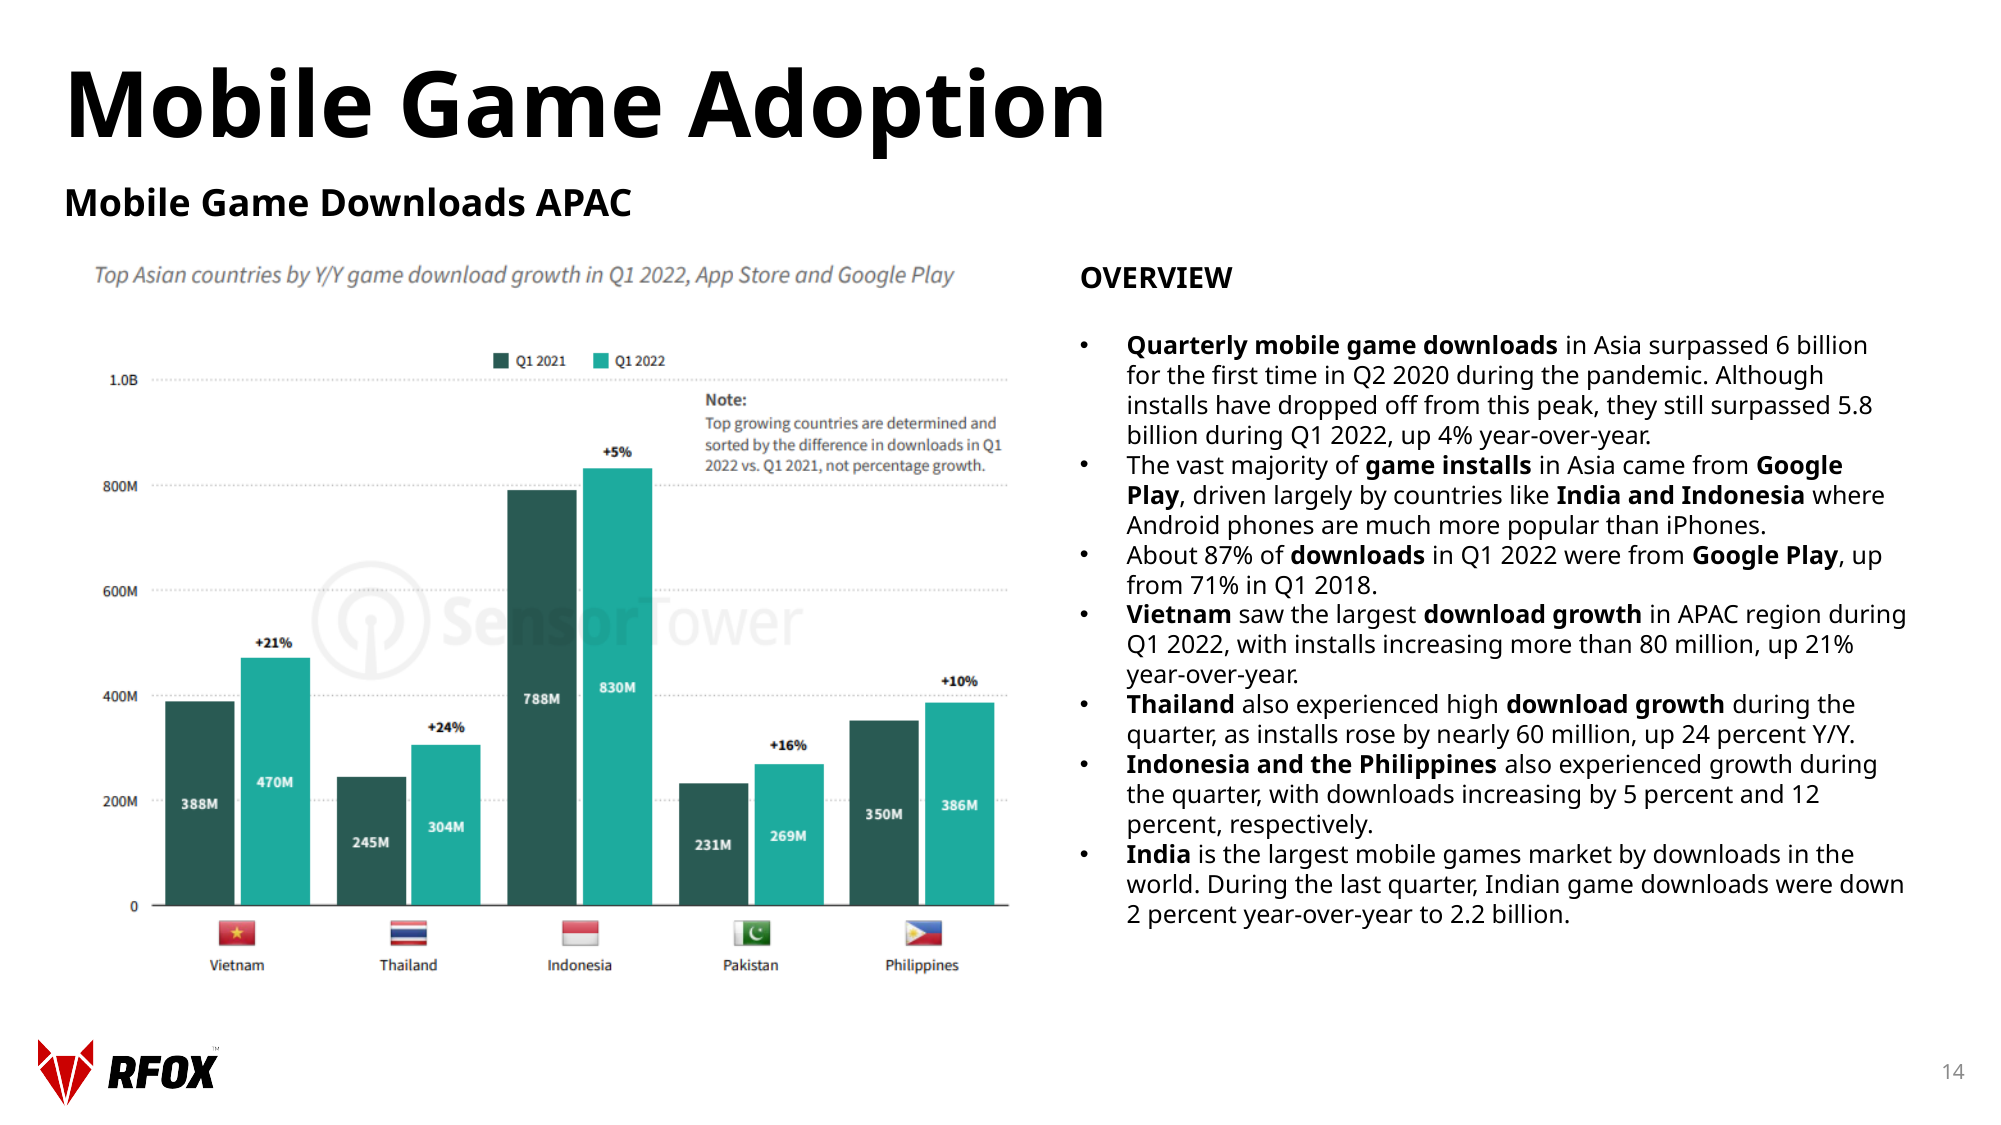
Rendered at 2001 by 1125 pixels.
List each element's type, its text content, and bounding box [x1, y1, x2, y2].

text_box OVERVIEW Quarterly mobile game downloads in Asia surpassed 6 billion for the first time in Q2 2020 during the pandemic. Although installs have dropped off from this peak, they still surpassed 5.8 billion during Q1 2022, up 4% year-over-year. The vast majority of game installs in Asia came from Google Play, driven largely by countries like India and Indonesia where Android phones are much more popular than iPhones. About 87% of downloads in Q1 2022 were from Google Play, up from 71% in Q1 2018. Vietnam saw the largest download growth in APAC region during Q1 2022, with installs increasing more than 80 million, up 21% year-over-year. Thailand also experienced high download growth during the quarter, as installs rose by nearly 60 million, up 24 percent Y/Y. Indonesia and the Philippines also experienced growth during the quarter, with downloads increasing by 5 percent and 12 percent, respectively. India is the largest mobile games market by downloads in the world. During the last quarter, Indian game downloads were down 2 percent year-over-year to 2.2 billion. [1065, 252, 1923, 1006]
slide_number 14 [1529, 1042, 1980, 1103]
title Mobile Game Adoption [48, 50, 1774, 153]
picture [38, 1039, 219, 1106]
text_box Mobile Game Downloads APAC [48, 171, 918, 232]
picture [77, 252, 1047, 1005]
